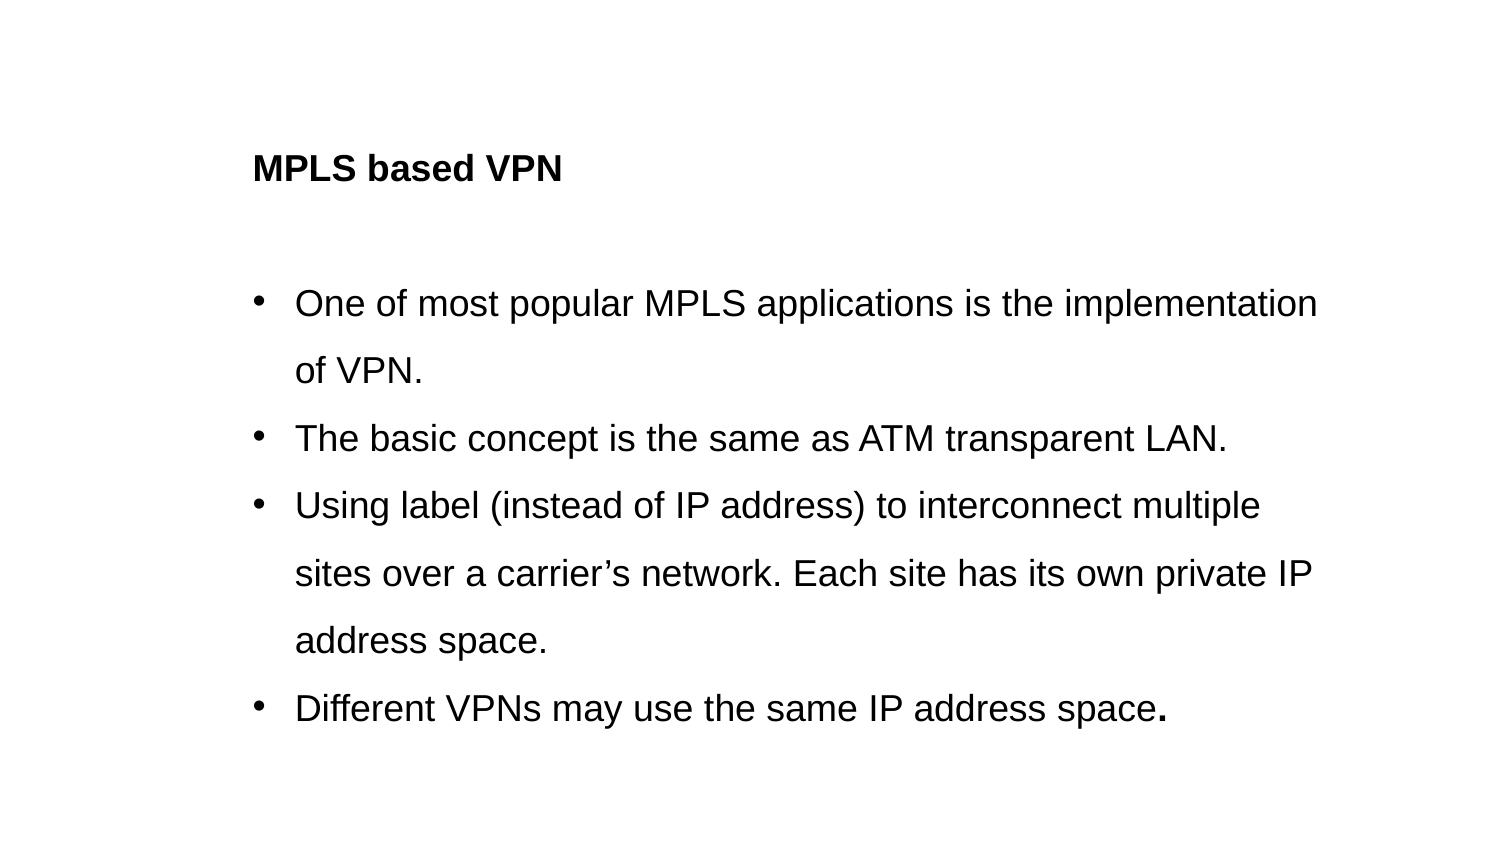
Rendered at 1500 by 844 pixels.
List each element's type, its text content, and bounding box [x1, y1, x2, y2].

text_box MPLS based VPN One of most popular MPLS applications is the implementation of VPN. The basic concept is the same as ATM transparent LAN. Using label (instead of IP address) to interconnect multiple sites over a carrier’s network. Each site has its own private IP address space. Different VPNs may use the same IP address space. [241, 115, 1338, 769]
